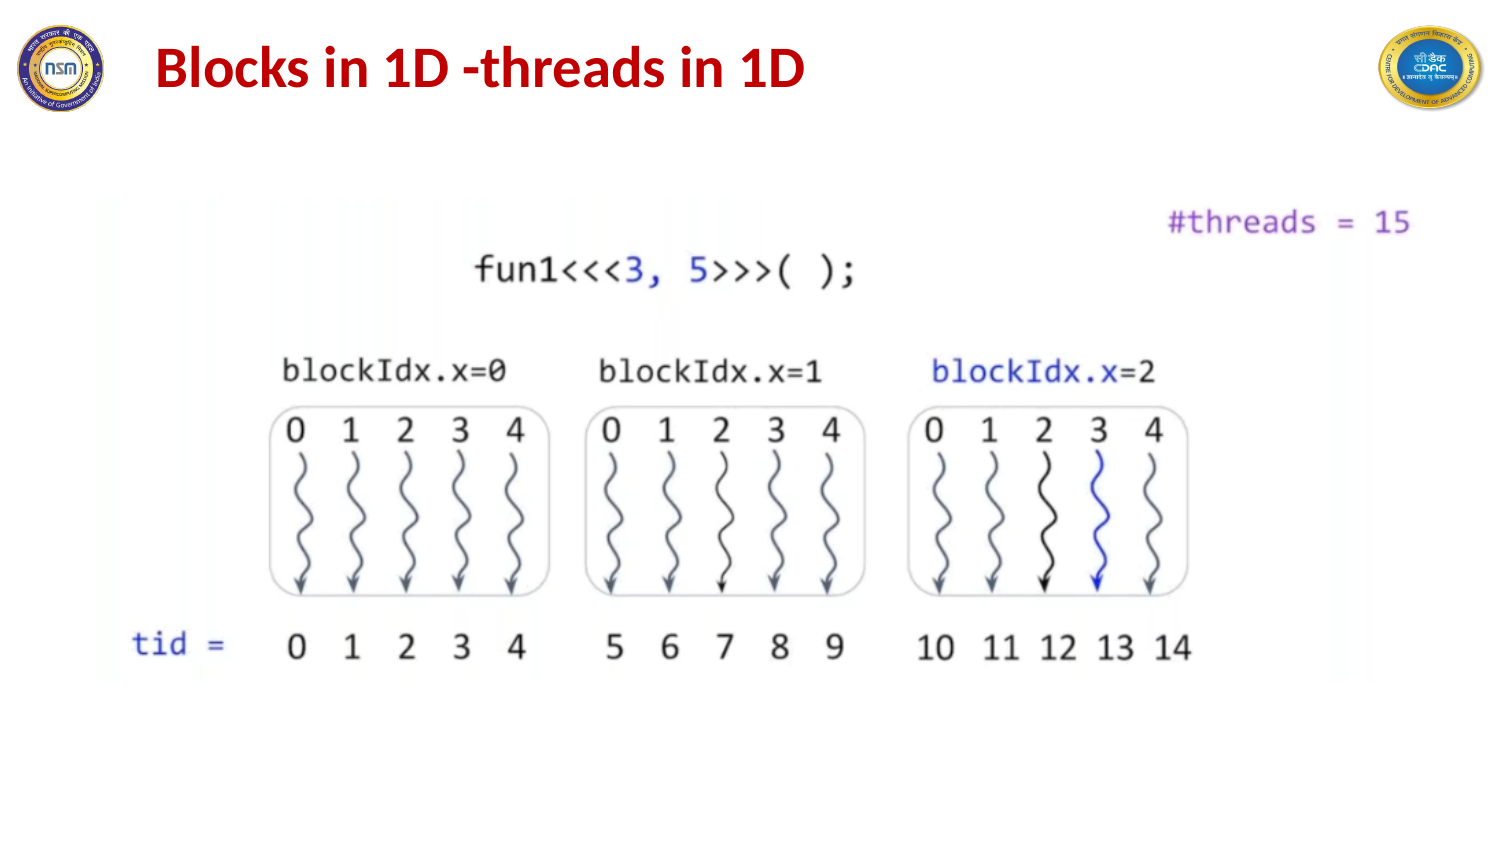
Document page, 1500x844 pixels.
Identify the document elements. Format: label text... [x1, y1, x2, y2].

picture [65, 196, 1434, 684]
picture [1378, 25, 1485, 112]
picture [17, 25, 104, 112]
title Blocks in 1D -threads in 1D [148, 21, 1500, 116]
